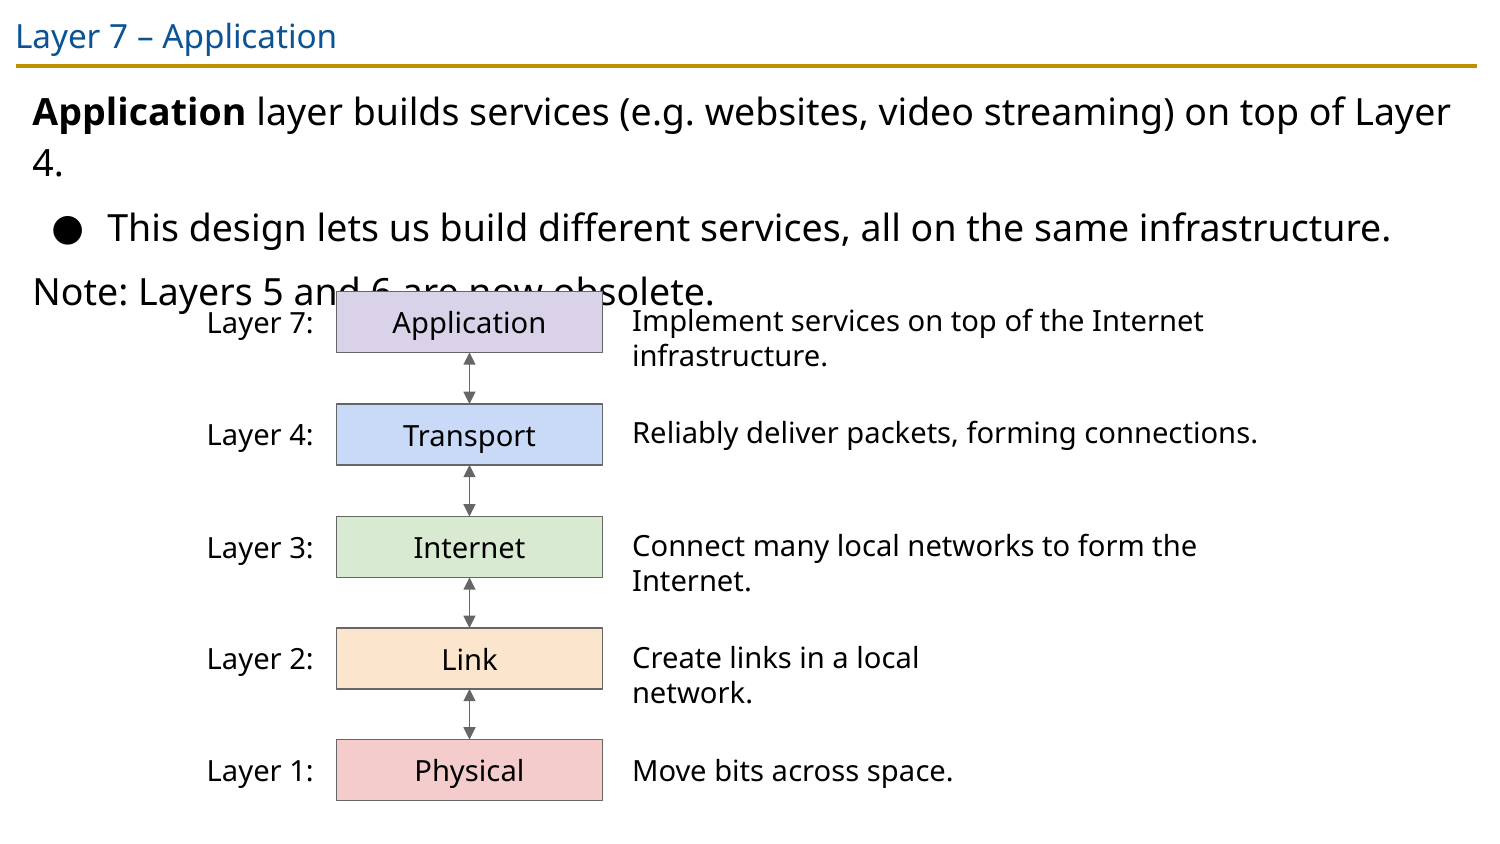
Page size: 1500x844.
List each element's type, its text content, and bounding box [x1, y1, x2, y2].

text_box Layer 7: [202, 299, 324, 344]
text_box Connect many local networks to form the Internet. [627, 522, 1298, 602]
text_box Transport [336, 403, 603, 465]
text_box Create links in a local network. [627, 635, 1041, 715]
text_box Move bits across space. [627, 747, 962, 792]
text_box Physical [336, 739, 603, 801]
text_box Link [336, 627, 603, 689]
list Application layer builds services (e.g. websites, video streaming) on top of Layer 4. This design lets us build different services, all on the same infrastructure. Note: Layers 5 and 6 are now obsolete. [17, 65, 1480, 292]
title Layer 7 – Application [0, 0, 1500, 65]
text_box Layer 4: [202, 412, 324, 457]
text_box Layer 3: [202, 524, 324, 569]
text_box Internet [336, 516, 603, 578]
text_box Layer 1: [202, 747, 324, 792]
text_box Implement services on top of the Internet infrastructure. [627, 297, 1366, 377]
text_box Application [336, 291, 603, 353]
text_box Layer 2: [202, 636, 324, 681]
text_box Reliably deliver packets, forming connections. [627, 410, 1298, 455]
